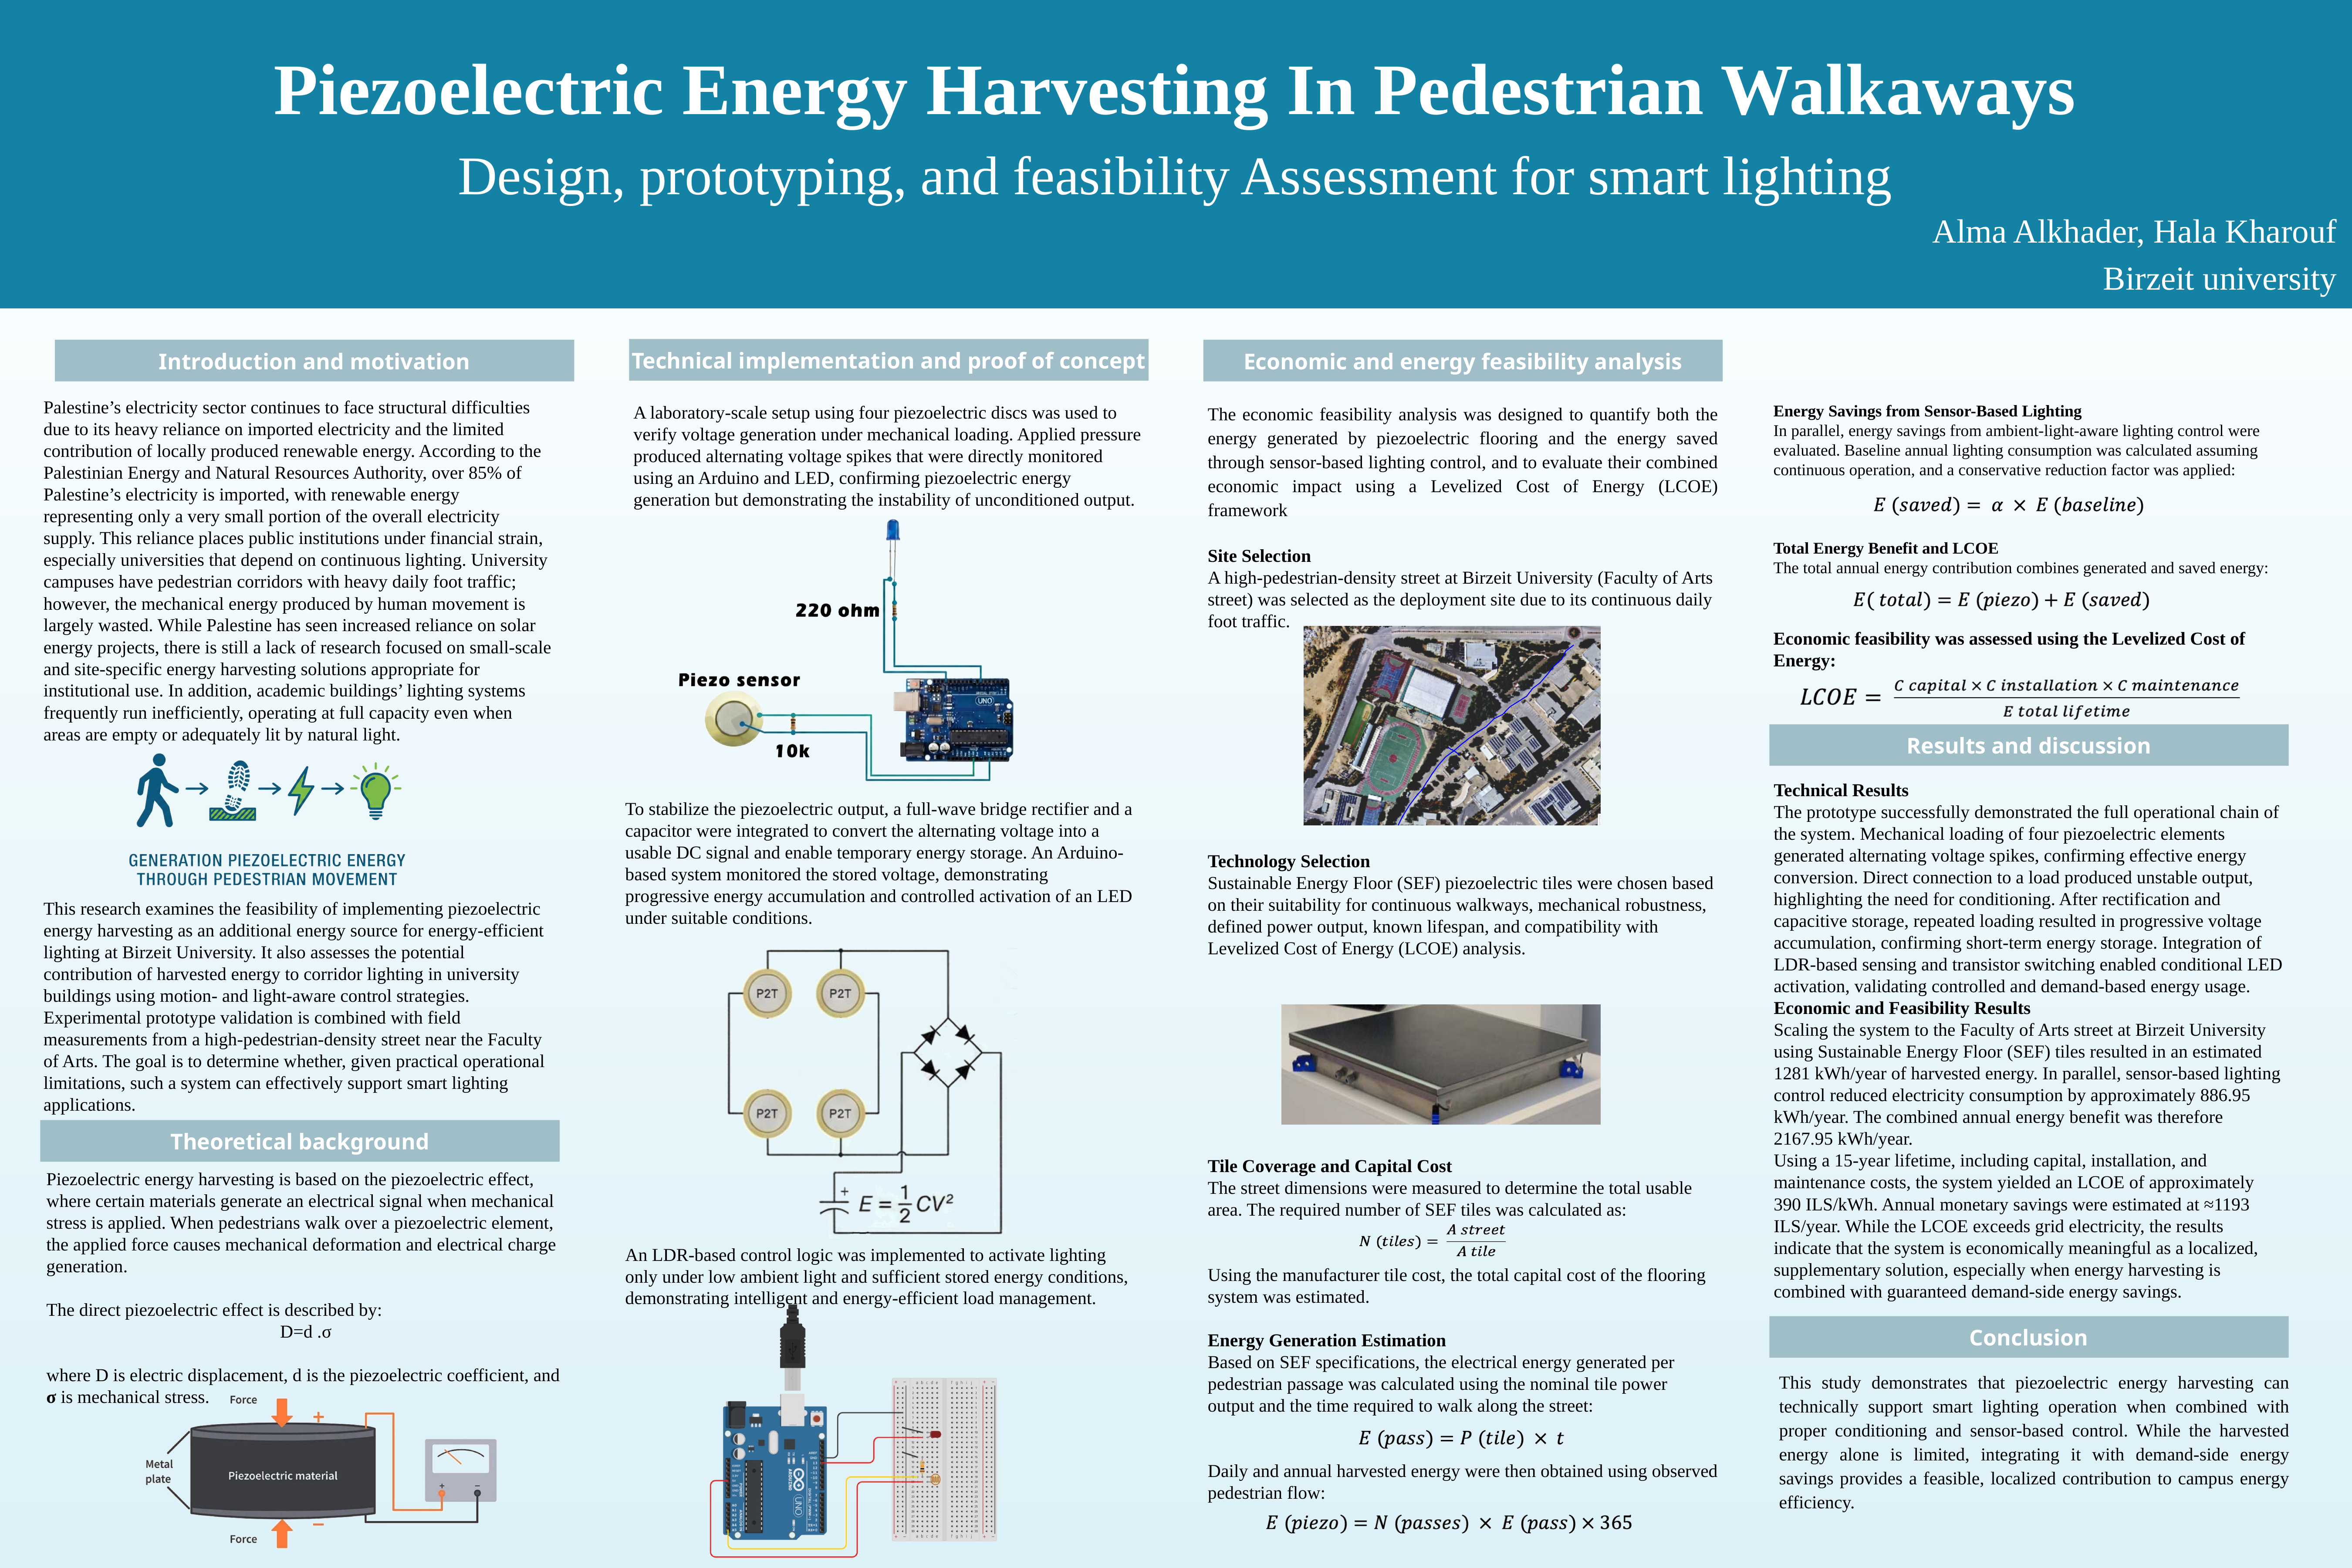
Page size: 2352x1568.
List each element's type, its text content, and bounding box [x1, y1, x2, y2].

picture [1304, 625, 1601, 825]
text_box Alma Alkhader, Hala Kharouf Birzeit university [1807, 209, 2338, 297]
picture [1769, 655, 2268, 734]
text_box An LDR-based control logic was implemented to activate lighting only under low ambient light and sufficient stored energy conditions, demonstrating intelligent and energy-efficient load management. [618, 1239, 1140, 1311]
text_box A laboratory-scale setup using four piezoelectric discs was used to verify voltage generation under mechanical loading. Applied pressure produced alternating voltage spikes that were directly monitored using an Arduino and LED, confirming piezoelectric energy generation but demonstrating the instability of unconditioned output. [629, 398, 1149, 512]
text_box Conclusion [1769, 1323, 2289, 1358]
picture [1234, 1487, 1648, 1549]
text_box [0, 0, 2352, 308]
picture [718, 943, 1018, 1240]
text_box To stabilize the piezoelectric output, a full-wave bridge rectifier and a capacitor were integrated to convert the alternating voltage into a usable DC signal and enable temporary energy storage. An Arduino-based system monitored the stored voltage, demonstrating progressive energy accumulation and controlled activation of an LED under suitable conditions. [618, 794, 1140, 931]
picture [673, 1304, 1044, 1568]
picture [1349, 1410, 1596, 1463]
text_box Technical implementation and proof of concept [629, 339, 1149, 381]
text_box Piezoelectric Energy Harvesting In Pedestrian Walkaways Design, prototyping, and feasibility Assessment for smart lighting [84, 42, 2268, 182]
picture [119, 735, 414, 896]
text_box Theoretical background [40, 1120, 560, 1162]
text_box The economic feasibility analysis was designed to quantify both the energy generated by piezoelectric flooring and the energy saved through sensor-based lighting control, and to evaluate their combined economic impact using a Levelized Cost of Energy (LCOE) framework Site Selection A high-pedestrian-density street at Birzeit University (Faculty of Arts street) was selected as the deployment site due to its continuous daily foot traffic. Technology Selection Sustainable Energy Floor (SEF) piezoelectric tiles were chosen based on their suitability for continuous walkways, mechanical robustness, defined power output, known lifespan, and compatibility with Levelized Cost of Energy (LCOE) analysis. Tile Coverage and Capital Cost The street dimensions were measured to determine the total usable area. The required number of SEF tiles was calculated as: Using the manufacturer tile cost, the total capital cost of the flooring system was estimated. Energy Generation Estimation Based on SEF specifications, the electrical energy generated per pedestrian passage was calculated using the nominal tile power output and the time required to walk along the street: Daily and annual harvested energy were then obtained using observed pedestrian flow: . [1203, 398, 1723, 1568]
picture [1851, 476, 2167, 542]
text_box Technical Results The prototype successfully demonstrated the full operational chain of the system. Mechanical loading of four piezoelectric elements generated alternating voltage spikes, confirming effective energy conversion. Direct connection to a load produced unstable output, highlighting the need for conditioning. After rectification and capacitive storage, repeated loading resulted in progressive voltage accumulation, confirming short-term energy storage. Integration of LDR-based sensing and transistor switching enabled conditional LED activation, validating controlled and demand-based energy usage. Economic and Feasibility Results Scaling the system to the Faculty of Arts street at Birzeit University using Sustainable Energy Floor (SEF) tiles resulted in an estimated 1281 kWh/year of harvested energy. In parallel, sensor-based lighting control reduced electricity consumption by approximately 886.95 kWh/year. The combined annual energy benefit was therefore 2167.95 kWh/year. Using a 15-year lifetime, including capital, installation, and maintenance costs, the system yielded an LCOE of approximately 390 ILS/kWh. Annual monetary savings were estimated at ≈1193 ILS/year. While the LCOE exceeds grid electricity, the results indicate that the system is economically meaningful as a localized, supplementary solution, especially when energy harvesting is combined with guaranteed demand-side energy savings. [1769, 776, 2289, 1323]
text_box Economic and energy feasibility analysis [1203, 340, 1723, 382]
picture [1281, 1004, 1601, 1125]
text_box Energy Savings from Sensor-Based Lighting In parallel, energy savings from ambient-light-aware lighting control were evaluated. Baseline annual lighting consumption was calculated assuming continuous operation, and a conservative reduction factor was applied: Total Energy Benefit and LCOE The total annual energy contribution combines generated and saved energy: Economic feasibility was assessed using the Levelized Cost of Energy: [1769, 378, 2289, 713]
picture [141, 1382, 512, 1561]
picture [1839, 557, 2179, 626]
picture [1337, 1213, 1528, 1280]
text_box Introduction and motivation [55, 340, 574, 382]
text_box Palestine’s electricity sector continues to face structural difficulties due to its heavy reliance on imported electricity and the limited contribution of locally produced renewable energy. According to the Palestinian Energy and Natural Resources Authority, over 85% of Palestine’s electricity is imported, with renewable energy representing only a very small portion of the overall electricity supply. This reliance places public institutions under financial strain, especially universities that depend on continuous lighting. University campuses have pedestrian corridors with heavy daily foot traffic; however, the mechanical energy produced by human movement is largely wasted. While Palestine has seen increased reliance on solar energy projects, there is still a lack of research focused on small-scale and site-specific energy harvesting solutions appropriate for institutional use. In addition, academic buildings’ lighting systems frequently run inefficiently, operating at full capacity even when areas are empty or adequately lit by natural light. This research examines the feasibility of implementing piezoelectric energy harvesting as an additional energy source for energy-efficient lighting at Birzeit University. It also assesses the potential contribution of harvested energy to corridor lighting in university buildings using motion- and light-aware control strategies. Experimental prototype validation is combined with field measurements from a high-pedestrian-density street near the Faculty of Arts. The goal is to determine whether, given practical operational limitations, such a system can effectively support smart lighting applications. [39, 393, 559, 1134]
text_box This study demonstrates that piezoelectric energy harvesting can technically support smart lighting operation when combined with proper conditioning and sensor-based control. While the harvested energy alone is limited, integrating it with demand-side energy savings provides a feasible, localized contribution to campus energy efficiency. [1774, 1366, 2295, 1514]
text_box Results and discussion [1769, 724, 2289, 766]
text_box Piezoelectric energy harvesting is based on the piezoelectric effect, where certain materials generate an electrical signal when mechanical stress is applied. When pedestrians walk over a piezoelectric element, the applied force causes mechanical deformation and electrical charge generation. The direct piezoelectric effect is described by: D=d .σ where D is electric displacement, d is the piezoelectric coefficient, and σ is mechanical stress. [42, 1165, 574, 1459]
picture [647, 481, 1140, 815]
